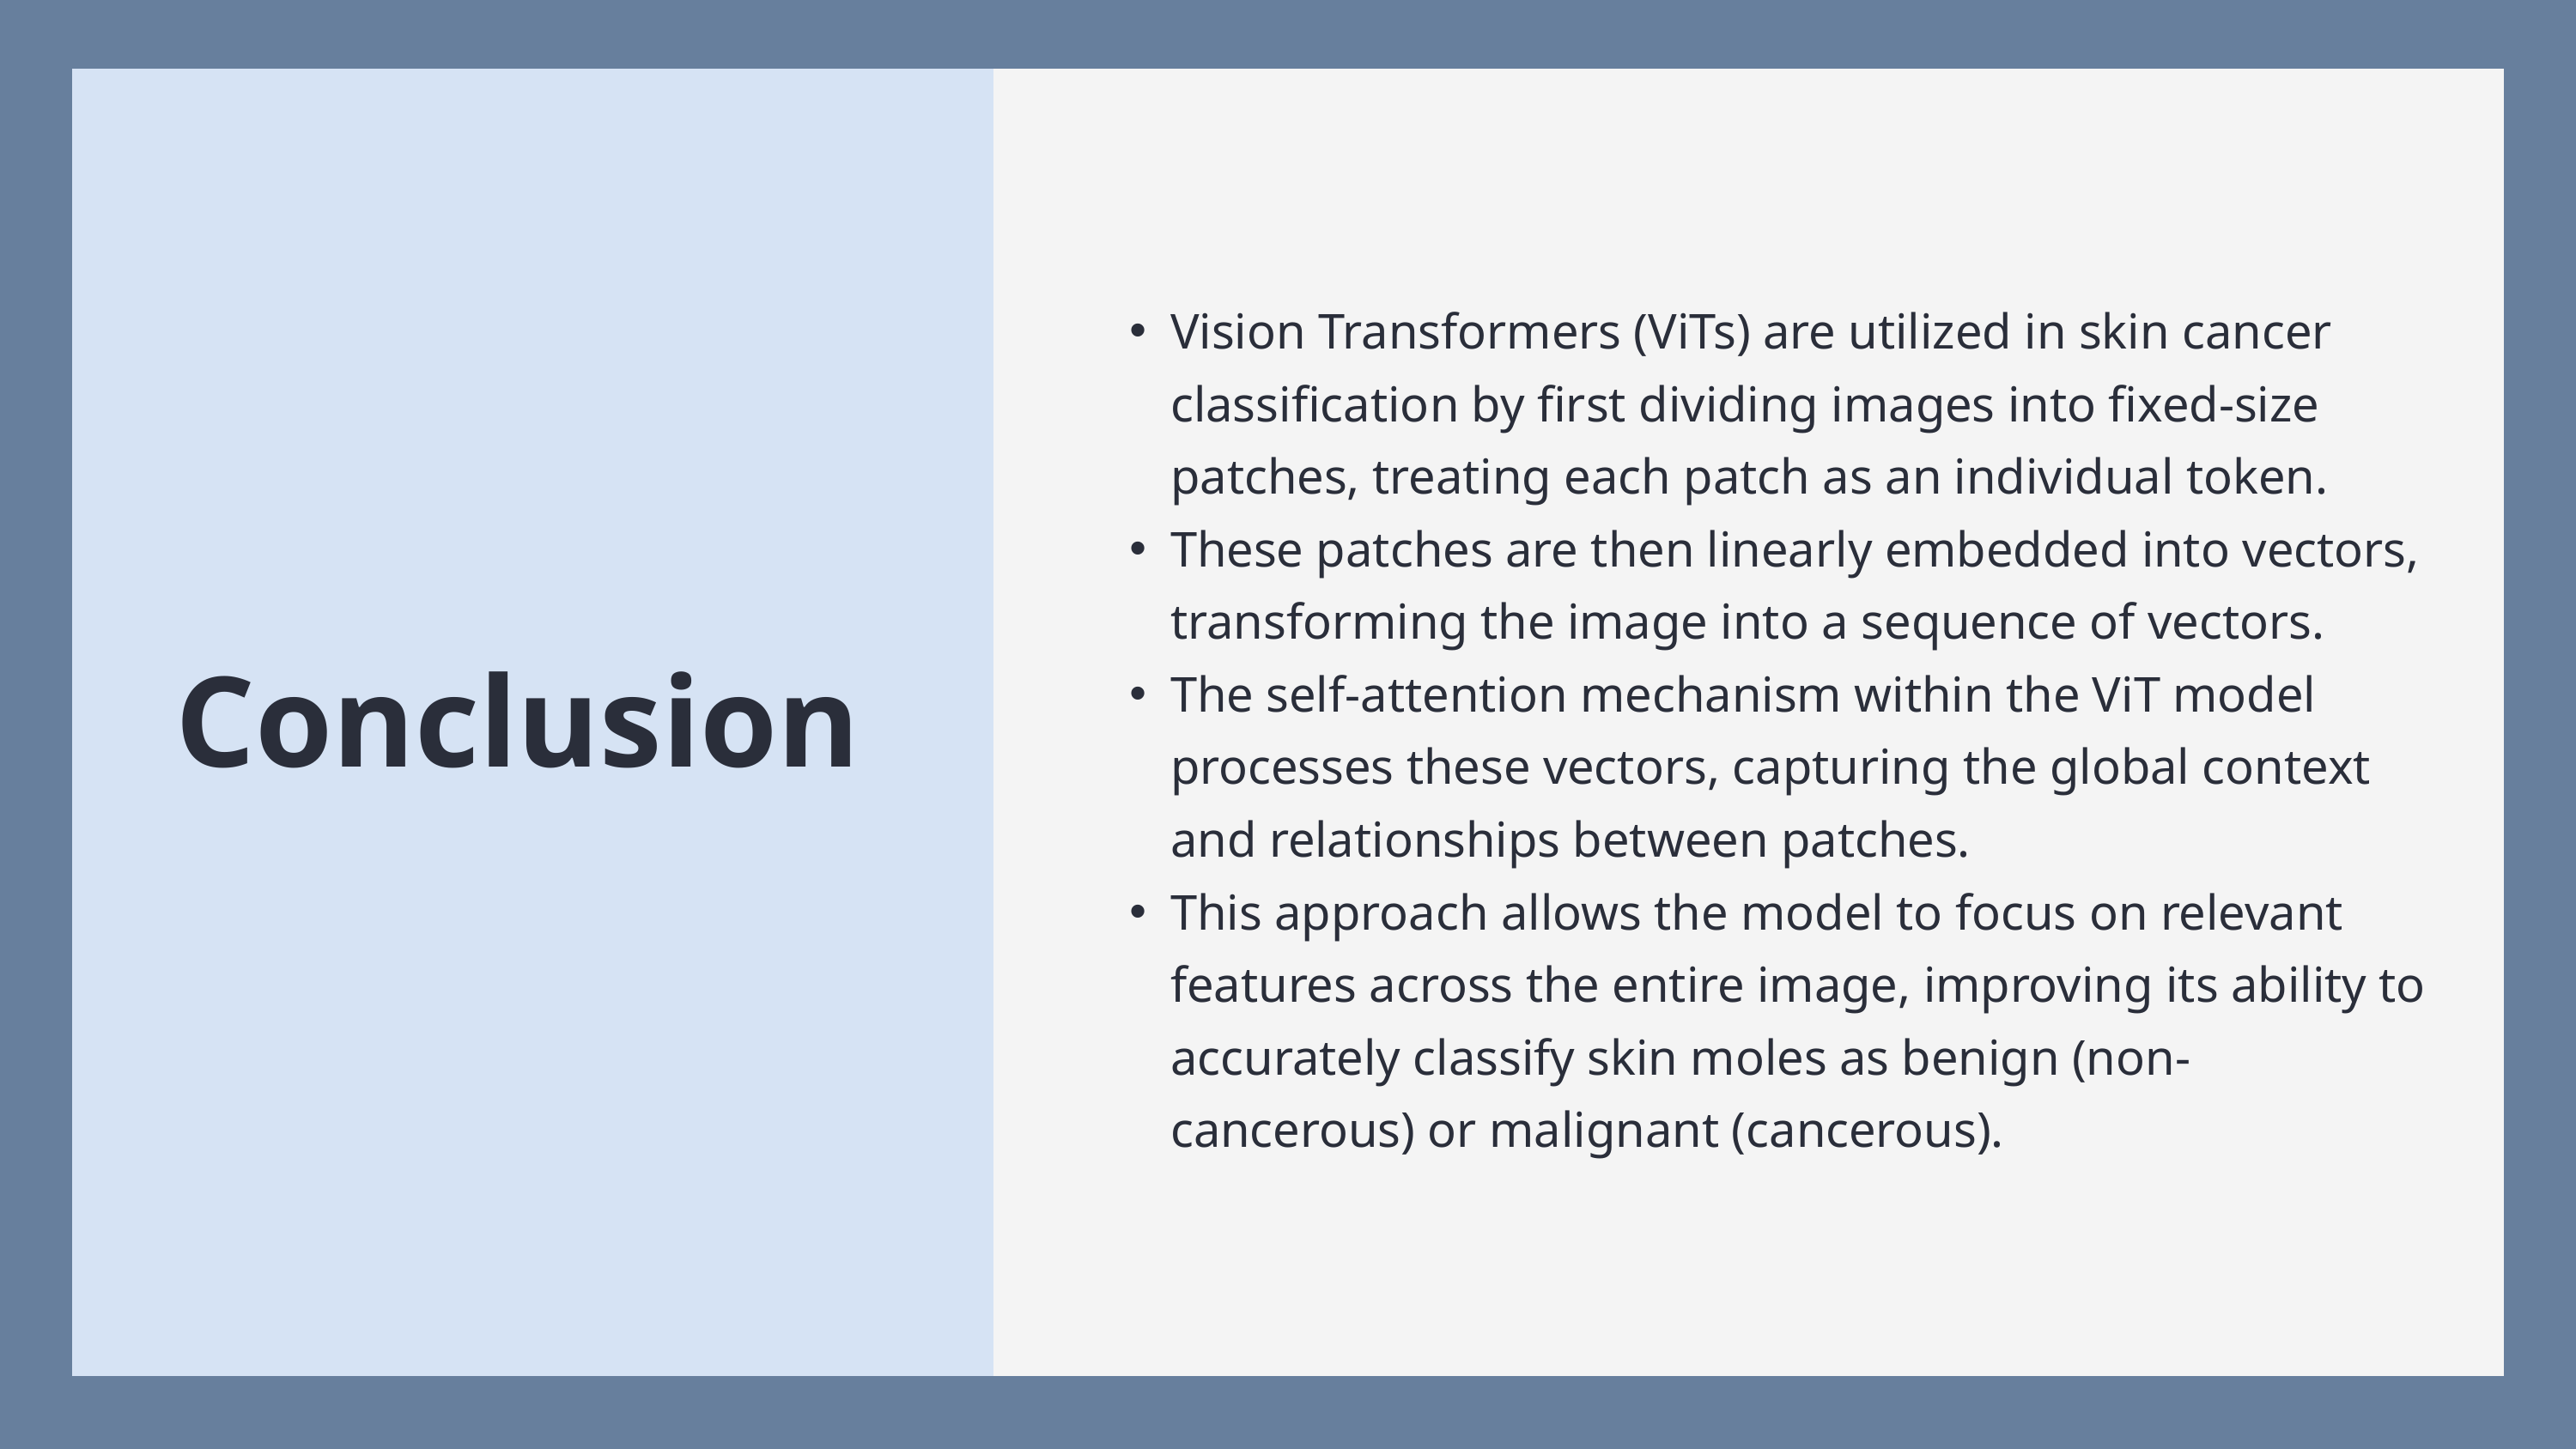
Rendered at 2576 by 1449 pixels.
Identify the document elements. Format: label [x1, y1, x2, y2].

text_box [993, 68, 2504, 1377]
text_box [72, 68, 993, 1377]
